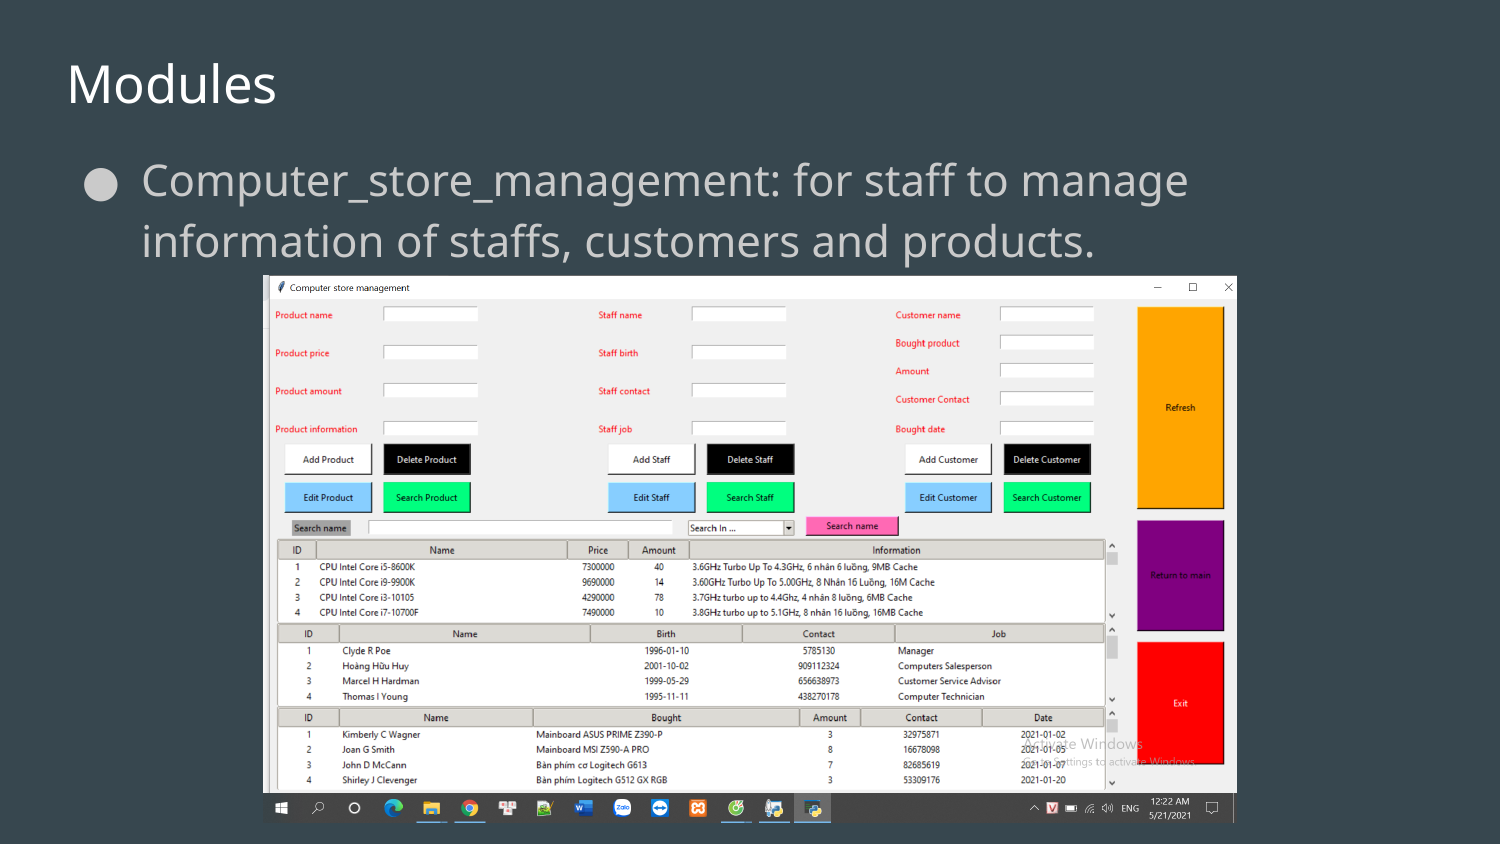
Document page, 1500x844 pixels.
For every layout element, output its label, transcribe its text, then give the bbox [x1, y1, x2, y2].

picture [263, 275, 1237, 824]
list Computer_store_management: for staff to manage information of staffs, customers and products. [51, 130, 1449, 713]
title Modules [51, 36, 1449, 130]
